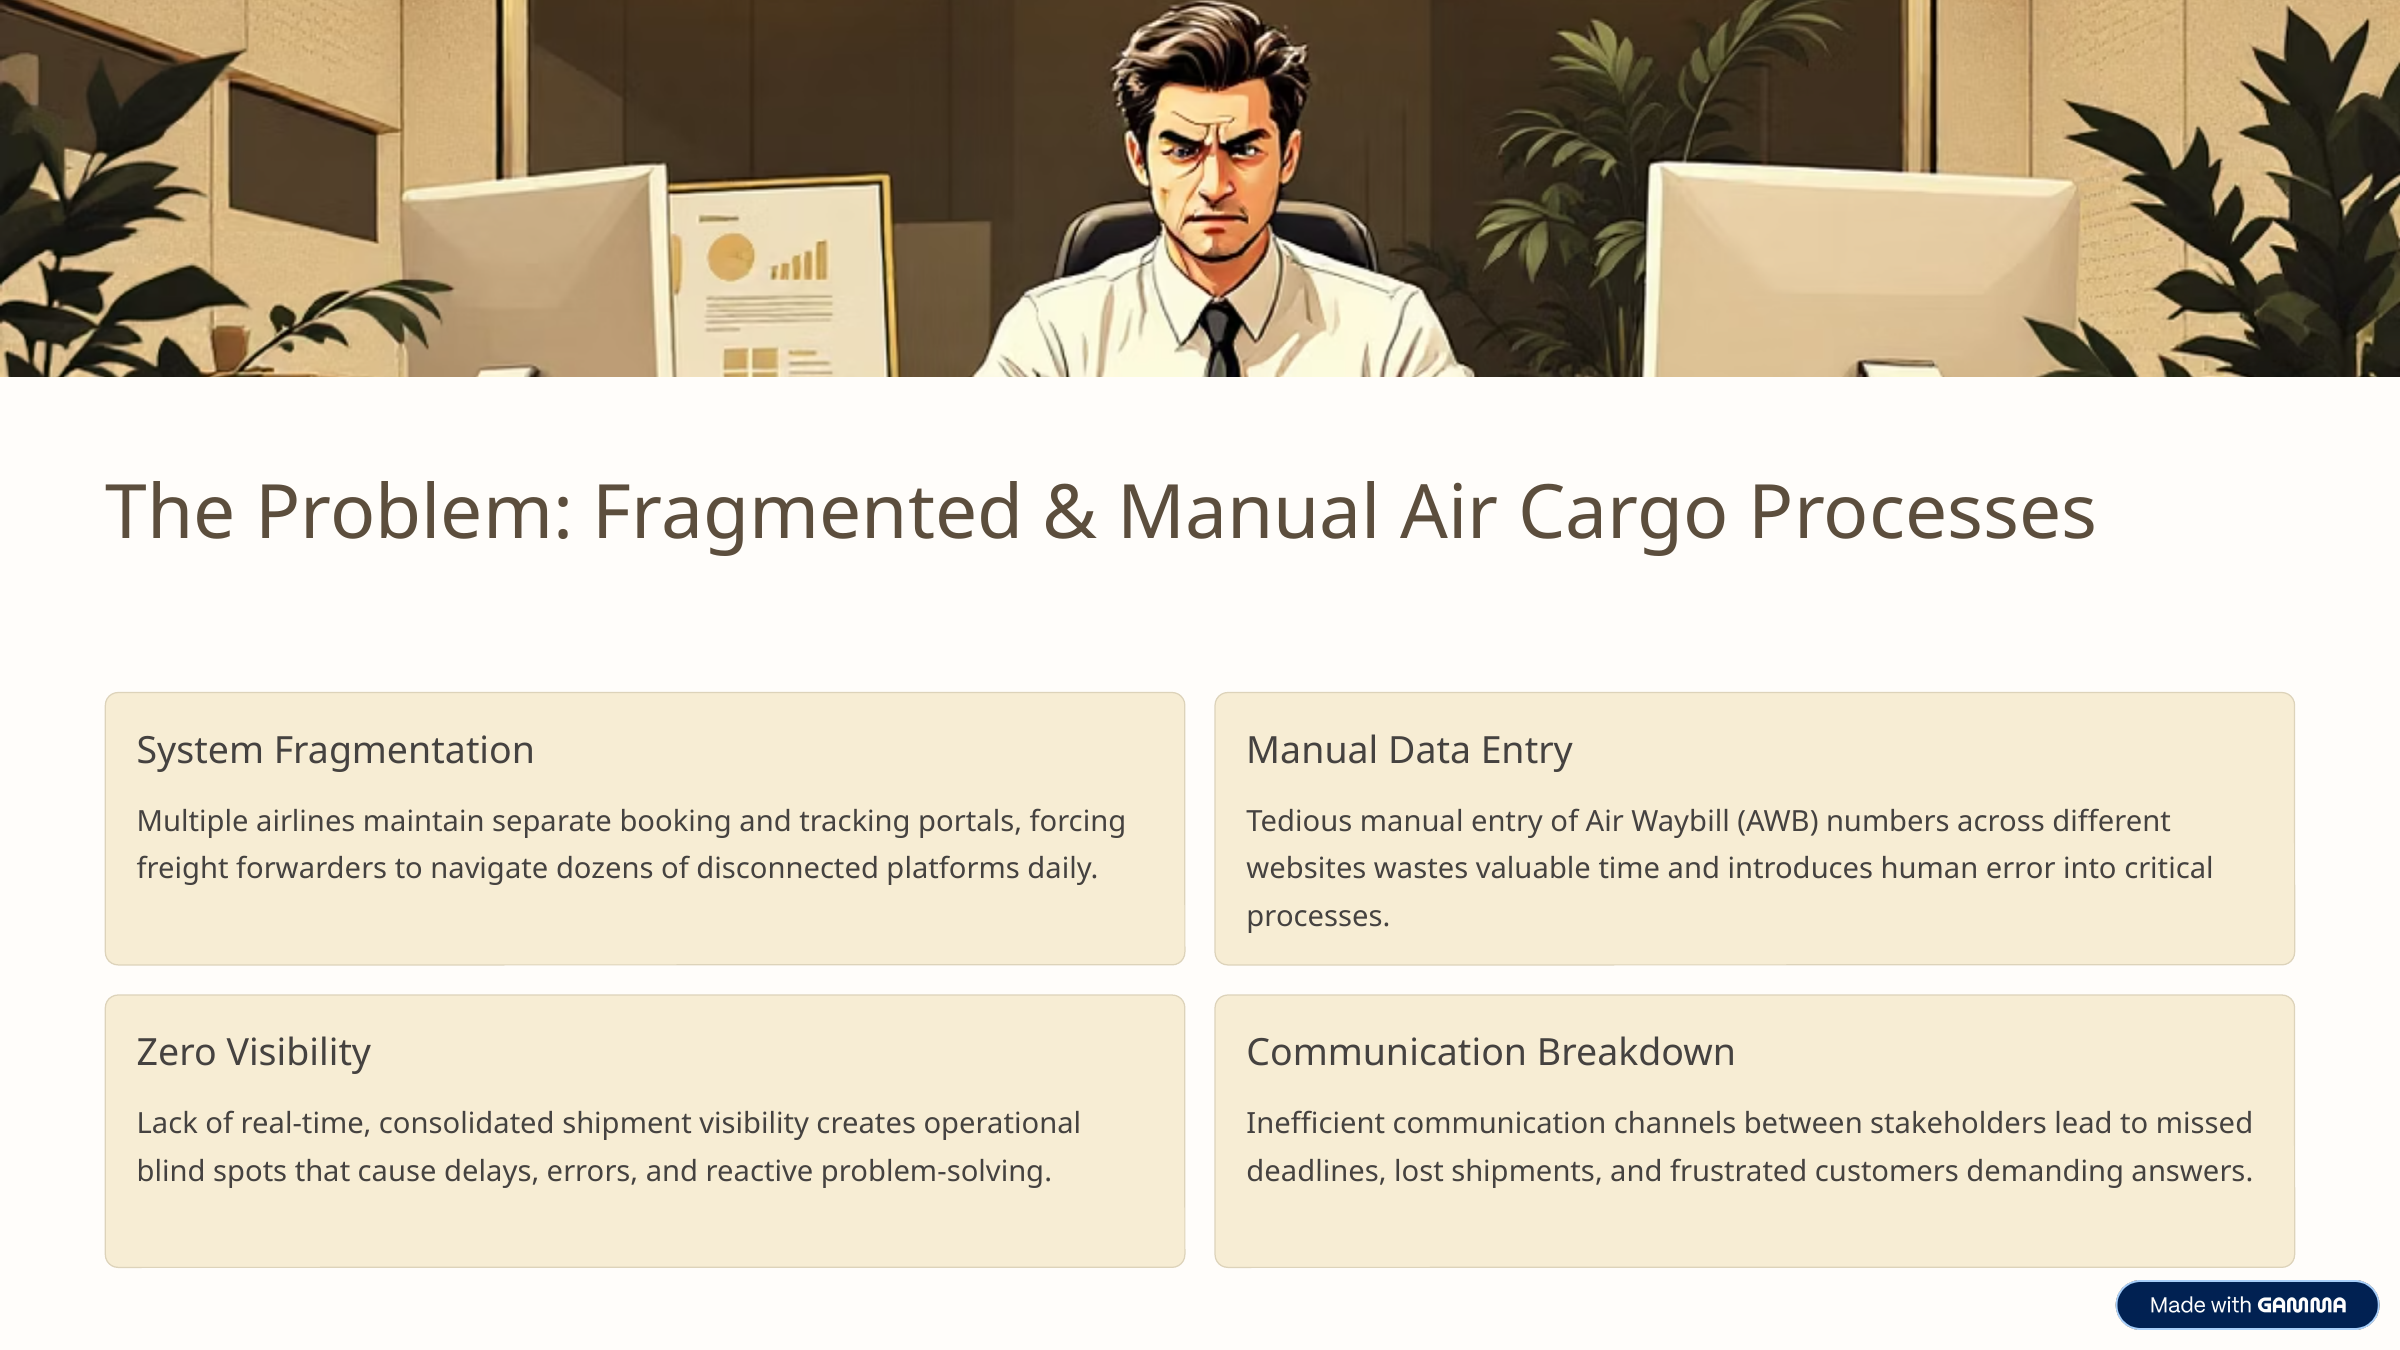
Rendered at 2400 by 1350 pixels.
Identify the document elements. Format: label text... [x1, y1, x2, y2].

text_box [1215, 995, 2295, 1268]
text_box [105, 995, 1185, 1268]
text_box Inefficient communication channels between stakeholders lead to missed deadlines, lost shipments, and frustrated customers demanding answers. [1246, 1091, 2264, 1236]
text_box Multiple airlines maintain separate booking and tracking portals, forcing freight forwarders to navigate dozens of disconnected platforms daily. [136, 788, 1154, 886]
text_box [1215, 692, 2295, 965]
picture [0, 0, 2400, 377]
text_box Zero Visibility [136, 1026, 514, 1074]
text_box [105, 692, 1185, 965]
text_box Lack of real-time, consolidated shipment visibility creates operational blind spots that cause delays, errors, and reactive problem-solving. [136, 1091, 1154, 1188]
text_box Communication Breakdown [1246, 1026, 1794, 1074]
text_box Manual Data Entry [1246, 723, 1623, 771]
text_box System Fragmentation [136, 723, 575, 771]
picture [2106, 1271, 2389, 1339]
text_box Tedious manual entry of Air Waybill (AWB) numbers across different websites wastes valuable time and introduces human error into critical processes. [1246, 788, 2264, 934]
text_box The Problem: Fragmented & Manual Air Cargo Processes [105, 459, 2295, 648]
